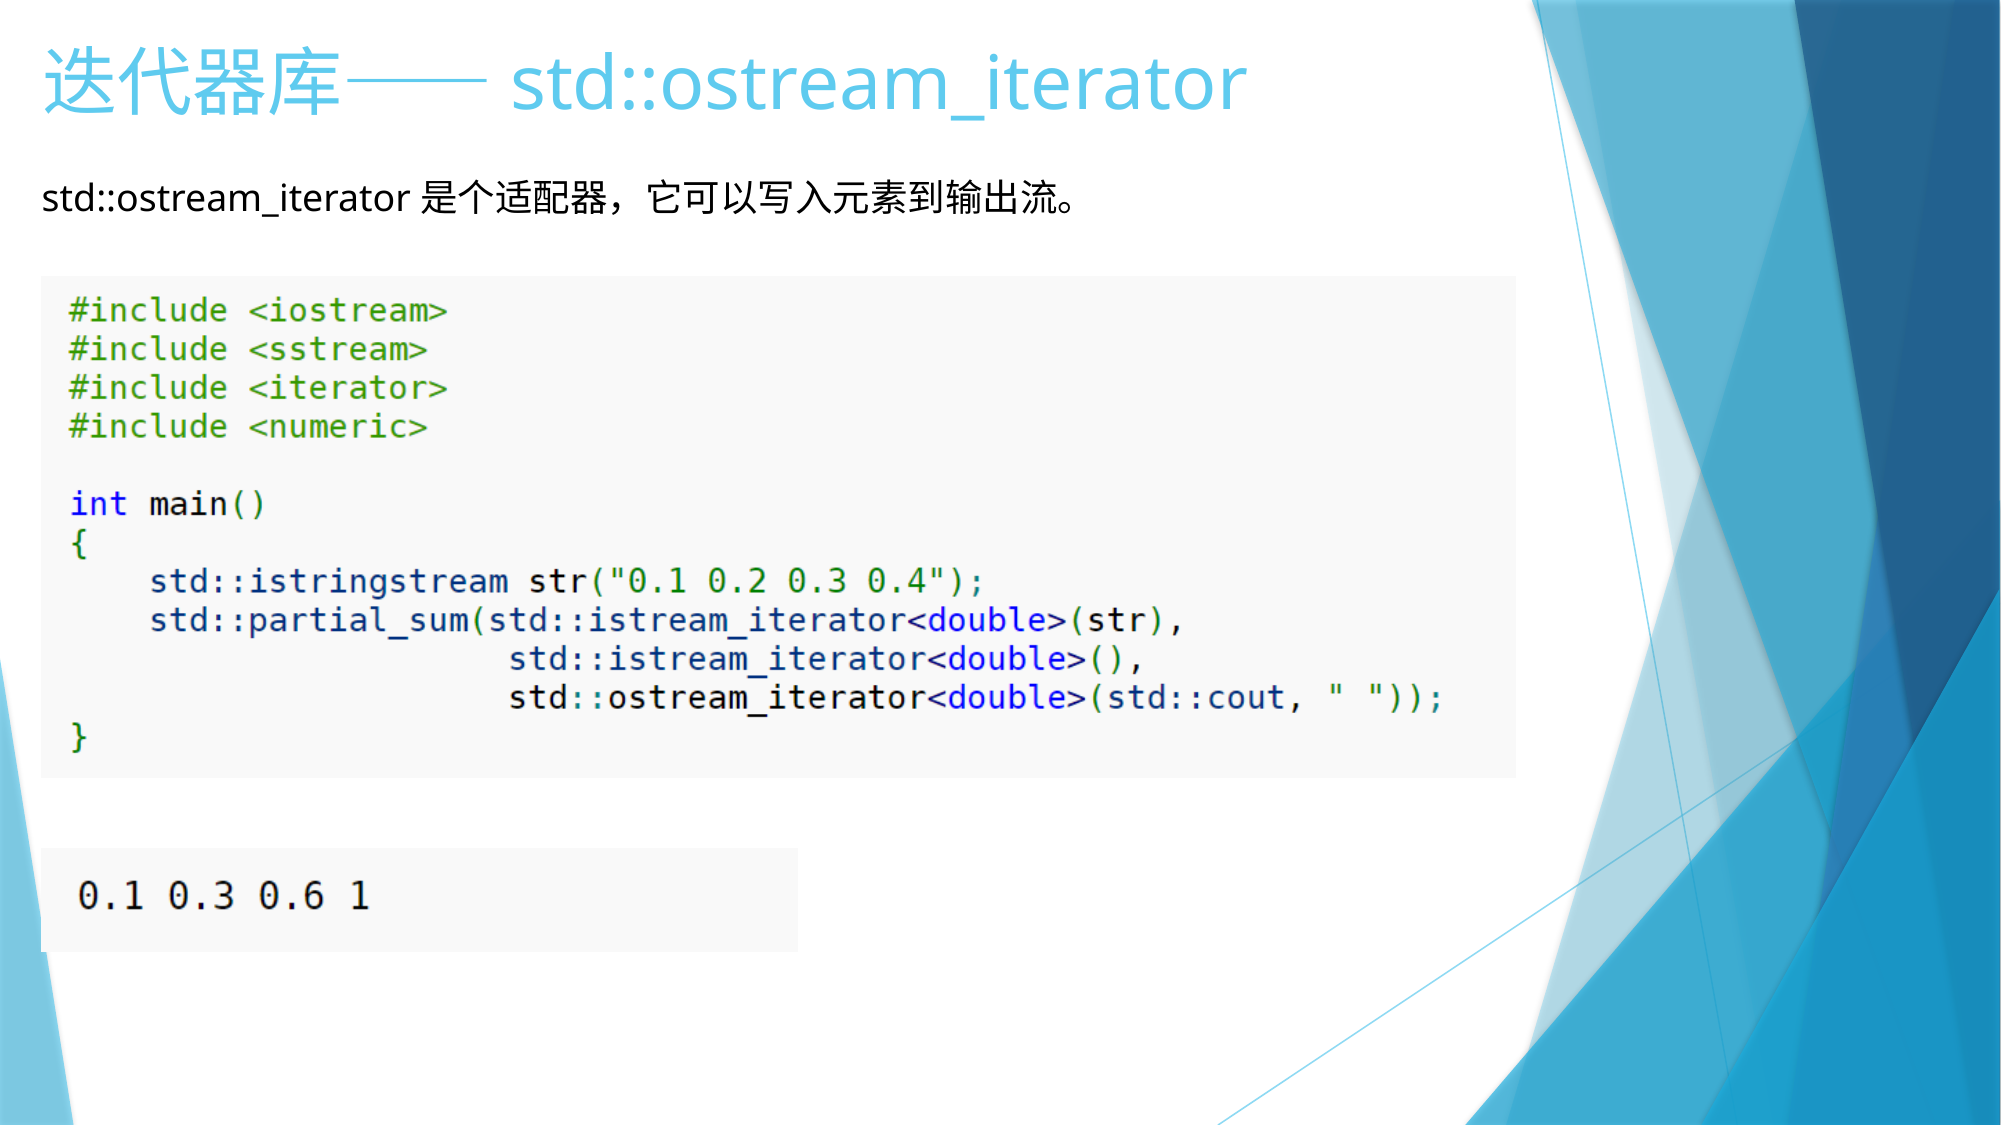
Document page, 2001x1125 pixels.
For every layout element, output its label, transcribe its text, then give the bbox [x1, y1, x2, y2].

picture [40, 275, 1516, 778]
text_box std::ostream_iterator是个适配器，它可以写入元素到输出流。 [26, 166, 1540, 227]
picture [40, 848, 798, 953]
title 迭代器库——std::ostream_iterator [26, 26, 1836, 244]
